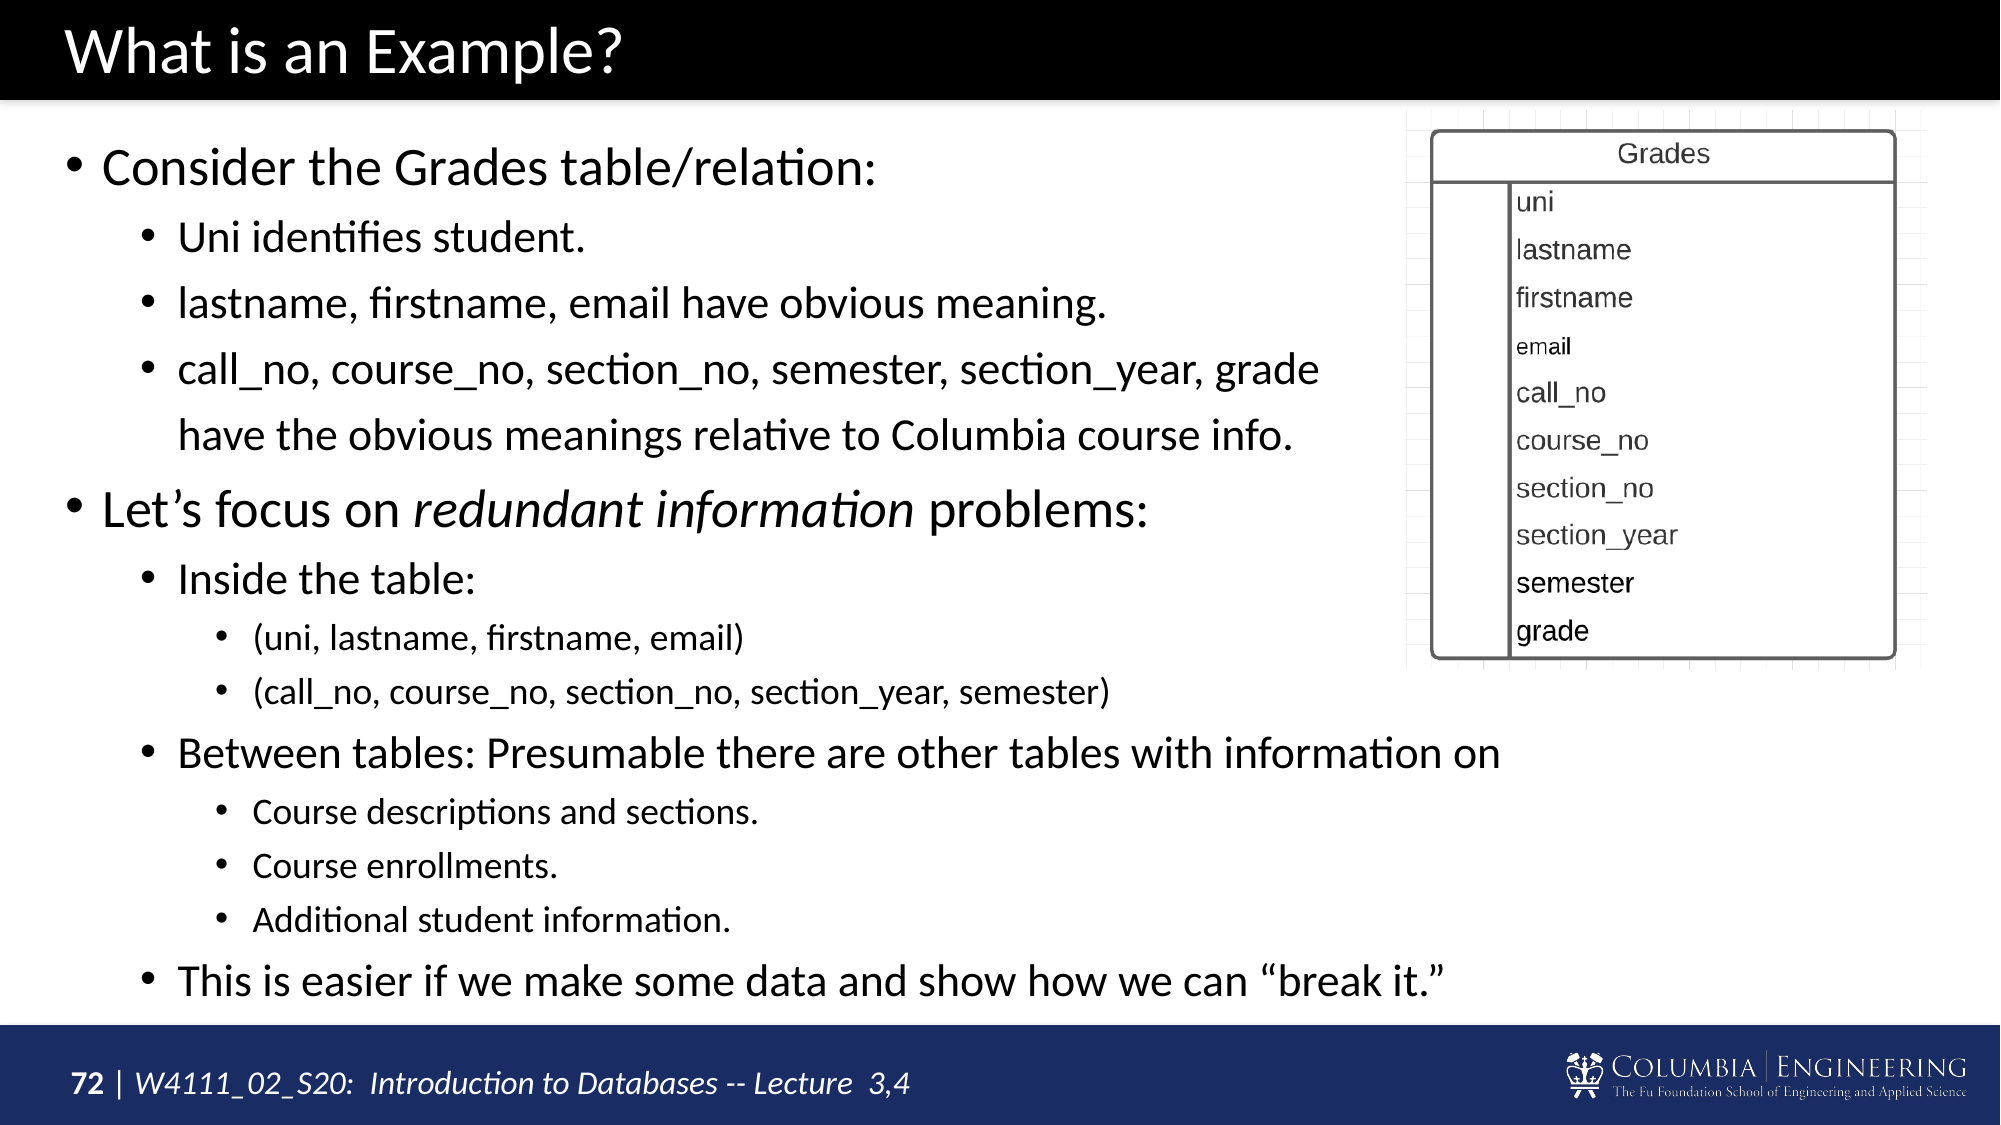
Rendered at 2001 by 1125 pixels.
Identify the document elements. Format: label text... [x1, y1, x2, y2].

text_box What is an Example? [49, 0, 1540, 95]
text_box 72 | W4111_02_S20: Introduction to Databases -- Lecture 3,4 [55, 1027, 1540, 1109]
picture [1566, 1050, 1967, 1100]
text_box [0, 1025, 2000, 1125]
text_box Consider the Grades table/relation: Uni identifies student. lastname, firstname, email have obvious meaning. call_no, course_no, section_no, semester, section_year, grade have the obvious meanings relative to Columbia course info. Let’s focus on redundant information problems: Inside the table: (uni, lastname, firstname, email) (call_no, course_no, section_no, section_year, semester) Between tables: Presumable there are other tables with information on Course descriptions and sections. Course enrollments. Additional student information. This is easier if we make some data and show how we can “break it.” [49, 110, 1872, 1015]
text_box [0, 0, 2000, 100]
picture [1405, 110, 1927, 670]
